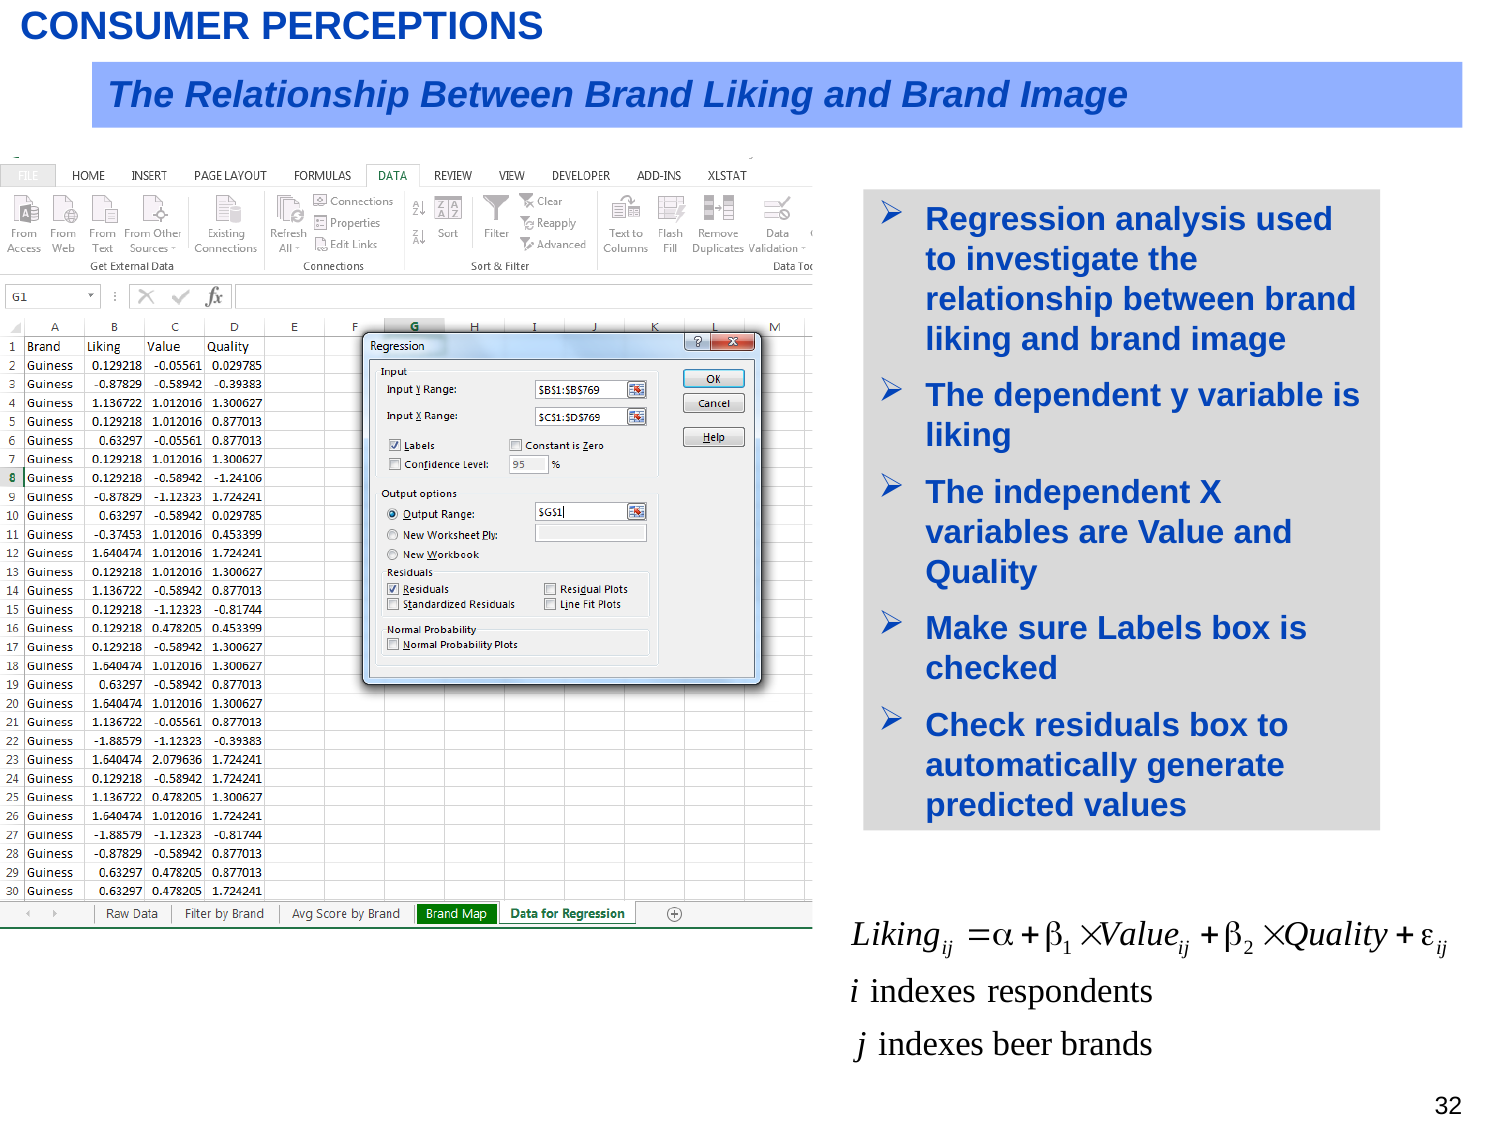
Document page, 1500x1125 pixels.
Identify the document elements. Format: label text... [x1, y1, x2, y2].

slide_number 31 [1149, 1089, 1463, 1121]
picture [0, 157, 813, 929]
text_box The Relationship Between Brand Liking and Brand Image [92, 61, 1463, 128]
title CONSUMER PERCEPTIONS [19, 0, 1463, 49]
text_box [844, 912, 1456, 1070]
text_box Regression analysis used to investigate the relationship between brand liking and brand image The dependent y variable is liking The independent X variables are Value and Quality Make sure Labels box is checked Check residuals box to automatically generate predicted values [863, 189, 1381, 831]
